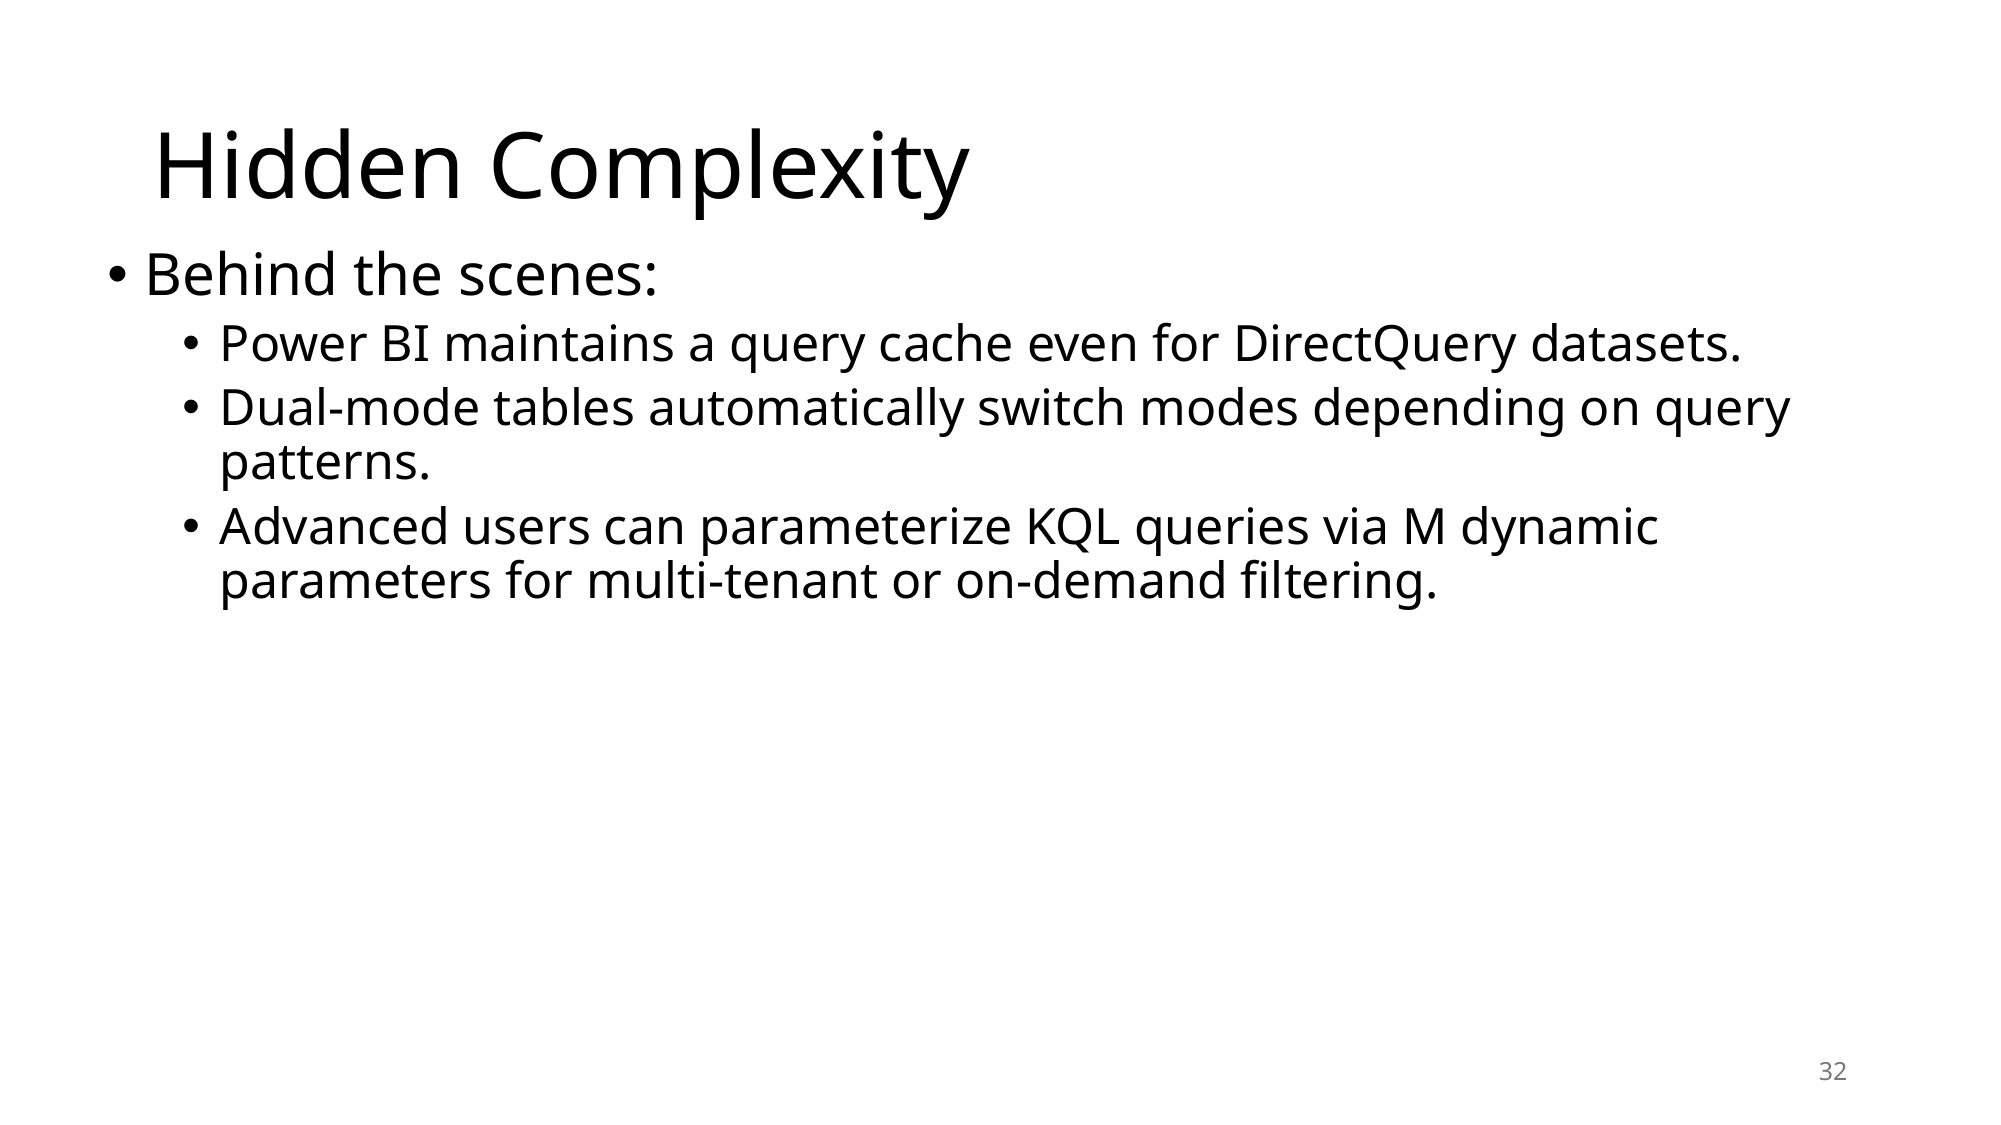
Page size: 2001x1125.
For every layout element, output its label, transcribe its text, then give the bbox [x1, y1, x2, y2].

title Hidden Complexity [137, 59, 1863, 237]
slide_number 32 [1412, 1042, 1863, 1103]
list Behind the scenes: Power BI maintains a query cache even for DirectQuery datasets. Dual-mode tables automatically switch modes depending on query patterns. Advanced users can parameterize KQL queries via M dynamic parameters for multi-tenant or on-demand filtering. [92, 237, 1908, 1014]
